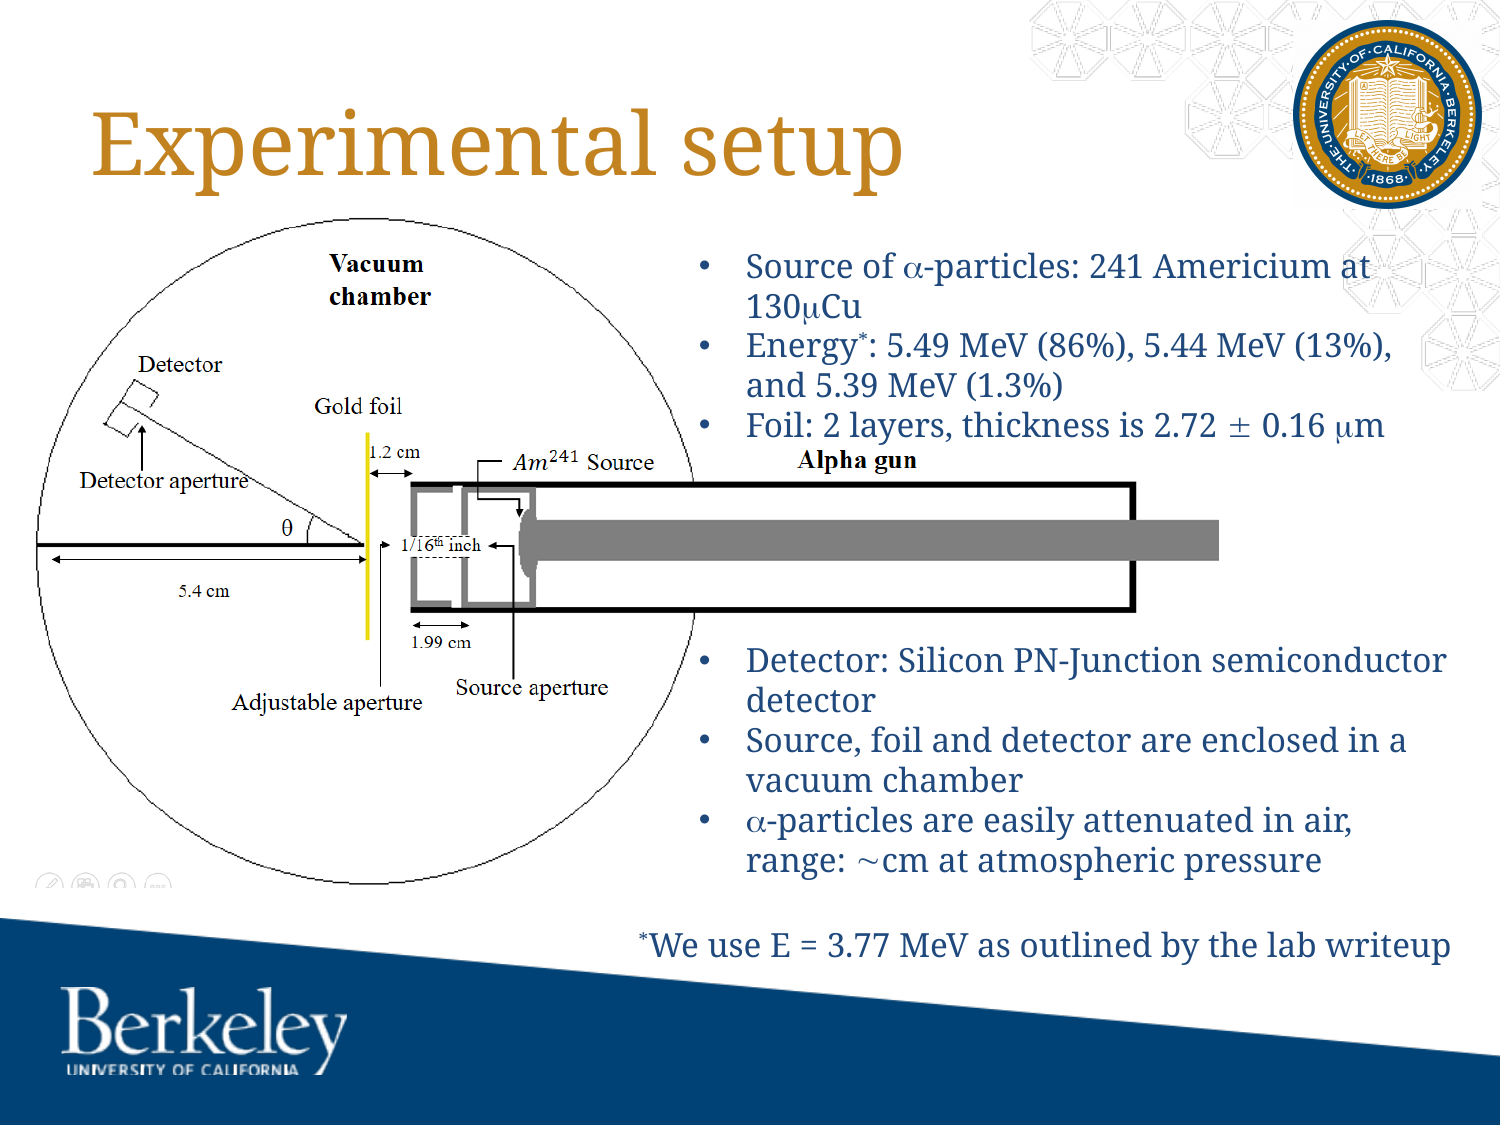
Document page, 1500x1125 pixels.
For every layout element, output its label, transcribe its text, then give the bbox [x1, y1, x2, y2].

title Experimental setup [75, 46, 1349, 236]
text_box *We use E = 3.77 MeV as outlined by the lab writeup [624, 916, 1500, 972]
text_box Detector: Silicon PN-Junction semiconductor detector Source, foil and detector are enclosed in a vacuum chamber -particles are easily attenuated in air, range: cm at atmospheric pressure [684, 632, 1471, 916]
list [28, 208, 1220, 888]
picture [1293, 20, 1482, 209]
text_box Source of -particles: 241 Americium at 130Cu Energy*: 5.49 MeV (86%), 5.44 MeV (13%), and 5.39 MeV (1.3%) Foil: 2 layers, thickness is 2.72  0.16 m [1224, 237, 1471, 452]
